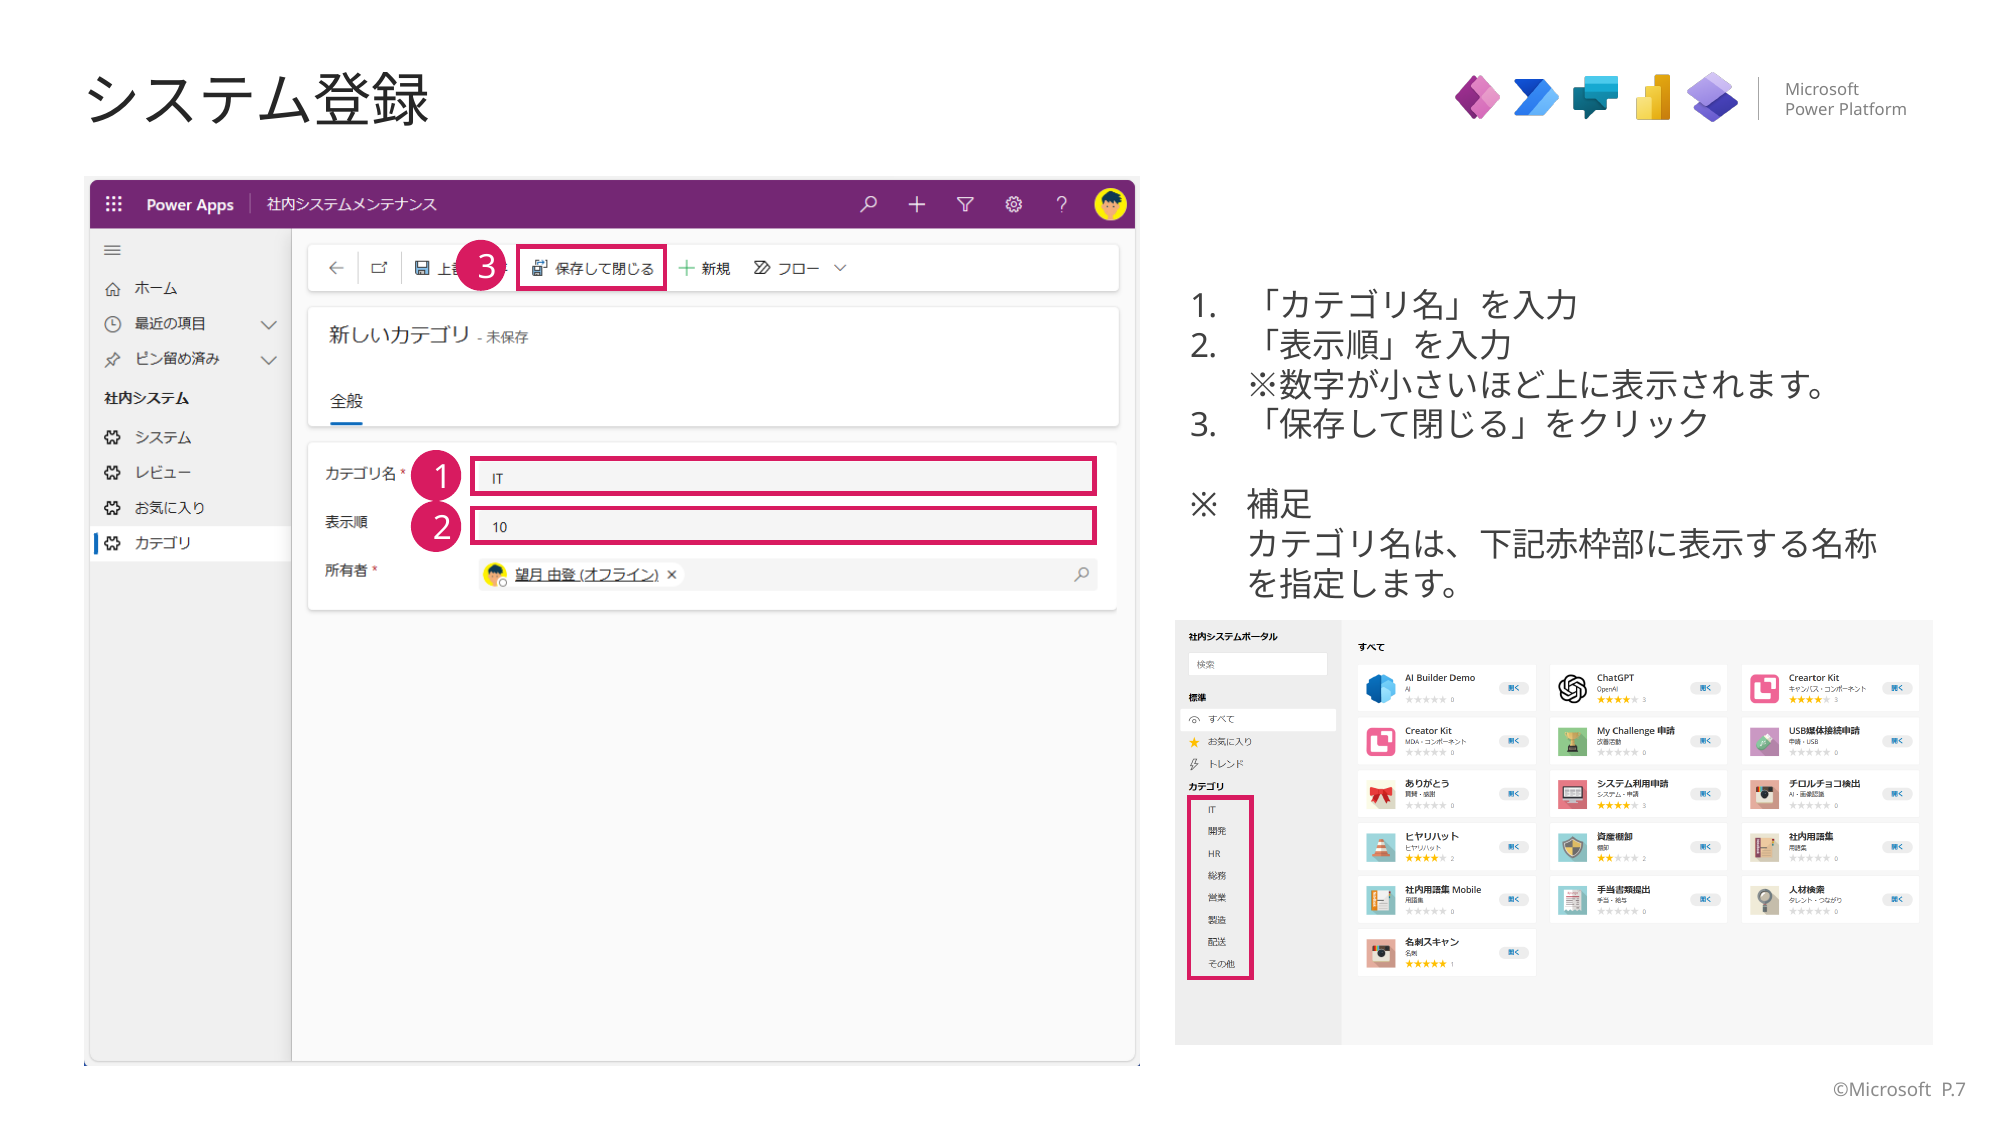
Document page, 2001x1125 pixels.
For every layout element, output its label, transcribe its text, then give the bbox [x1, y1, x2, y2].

picture [1175, 620, 1933, 1045]
text_box 「カテゴリ名」を入力 「表示順」を入力 ※数字が小さいほど上に表示されます。 「保存して閉じる」をクリック 補足 カテゴリ名は、下記赤枠部に表示する名称を指定します。 [1174, 178, 1918, 1069]
slide_number ©Microsoft P.7 [1718, 1067, 1982, 1111]
picture [84, 176, 1140, 1066]
picture [1433, 52, 1738, 142]
title システム登録 [82, 64, 1412, 140]
